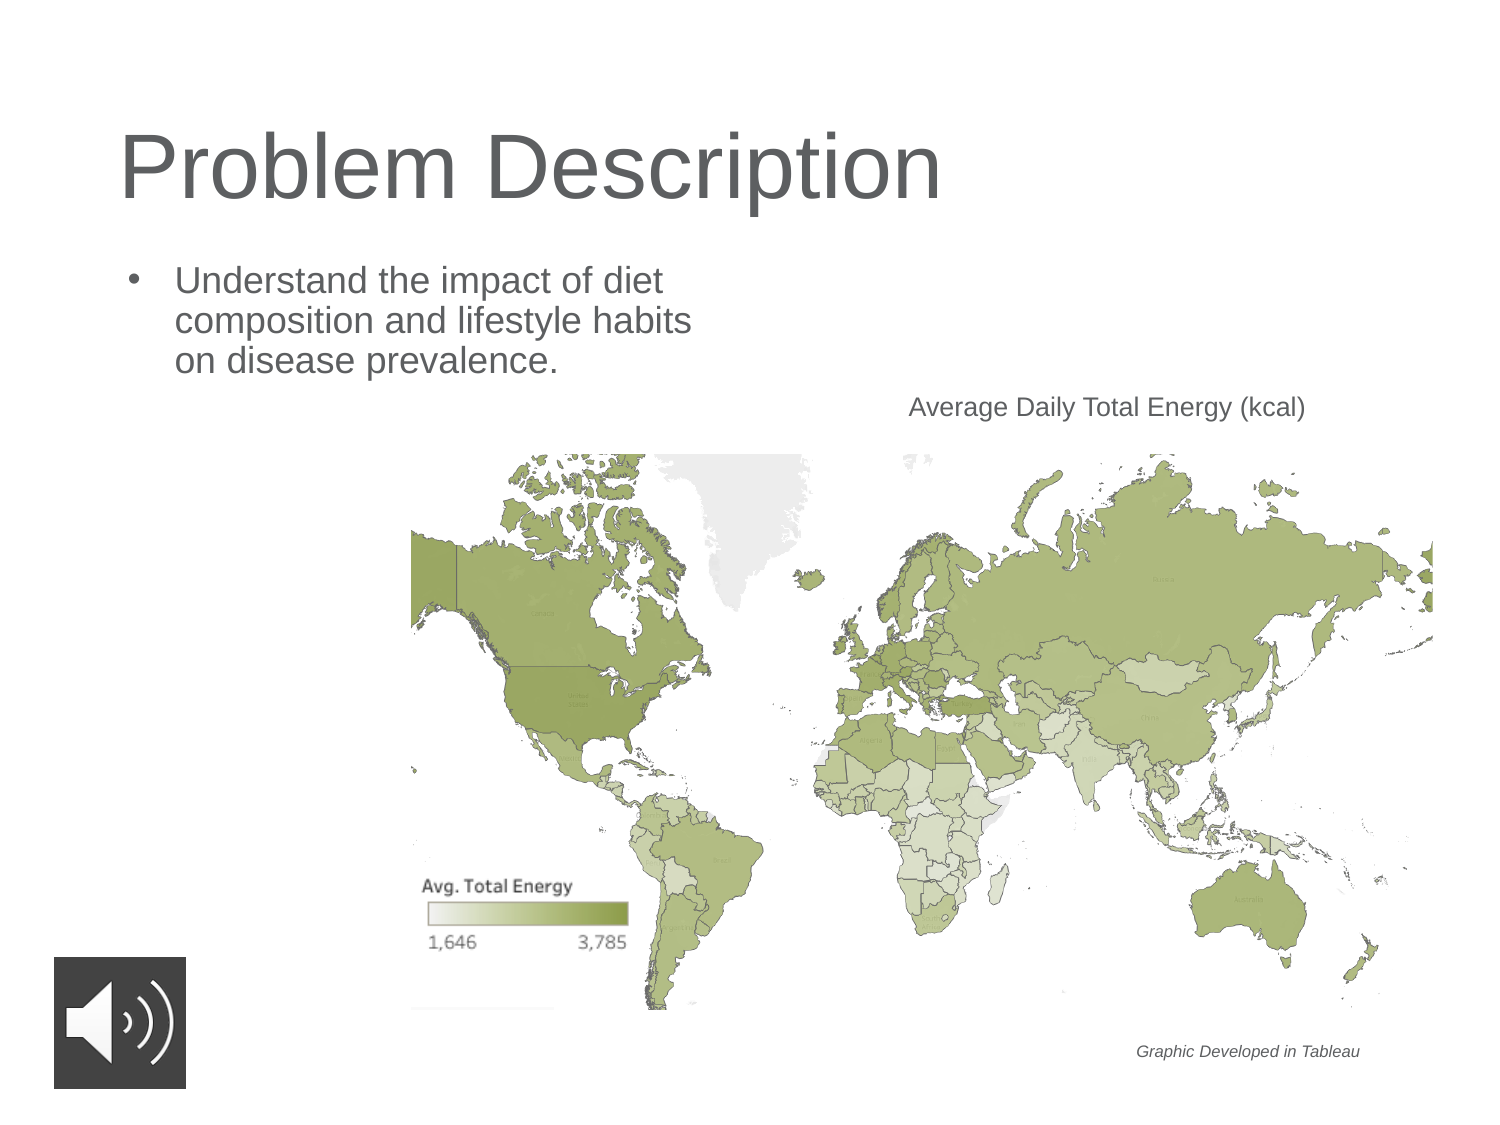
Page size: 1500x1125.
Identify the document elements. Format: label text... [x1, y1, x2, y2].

picture [410, 454, 1433, 1010]
picture [53, 956, 187, 1090]
text_box Graphic Developed in Tableau [873, 1033, 1500, 1069]
title Problem Description [103, 59, 1397, 278]
text_box Average Daily Total Energy (kcal) [796, 385, 1419, 430]
text_box Understand the impact of diet composition and lifestyle habits on disease prevalence. [112, 236, 717, 406]
